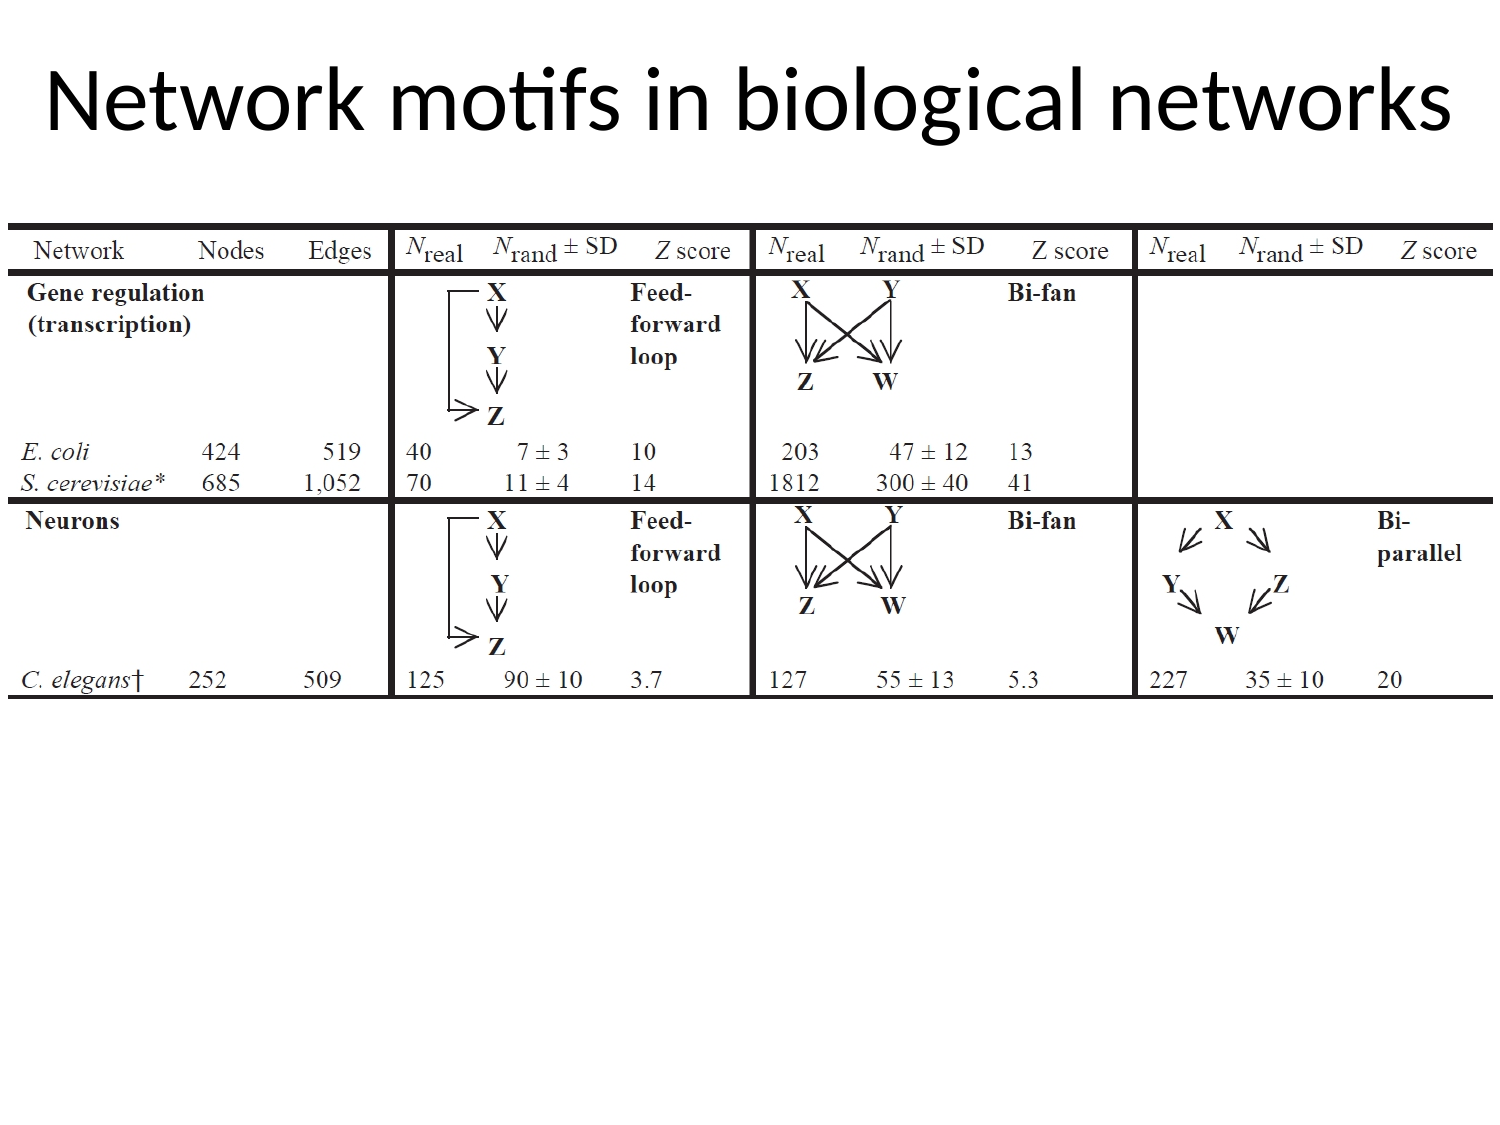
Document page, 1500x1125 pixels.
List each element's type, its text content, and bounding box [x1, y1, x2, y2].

text_box Network motifs in biological networks [0, 0, 1500, 187]
picture [0, 218, 1500, 700]
